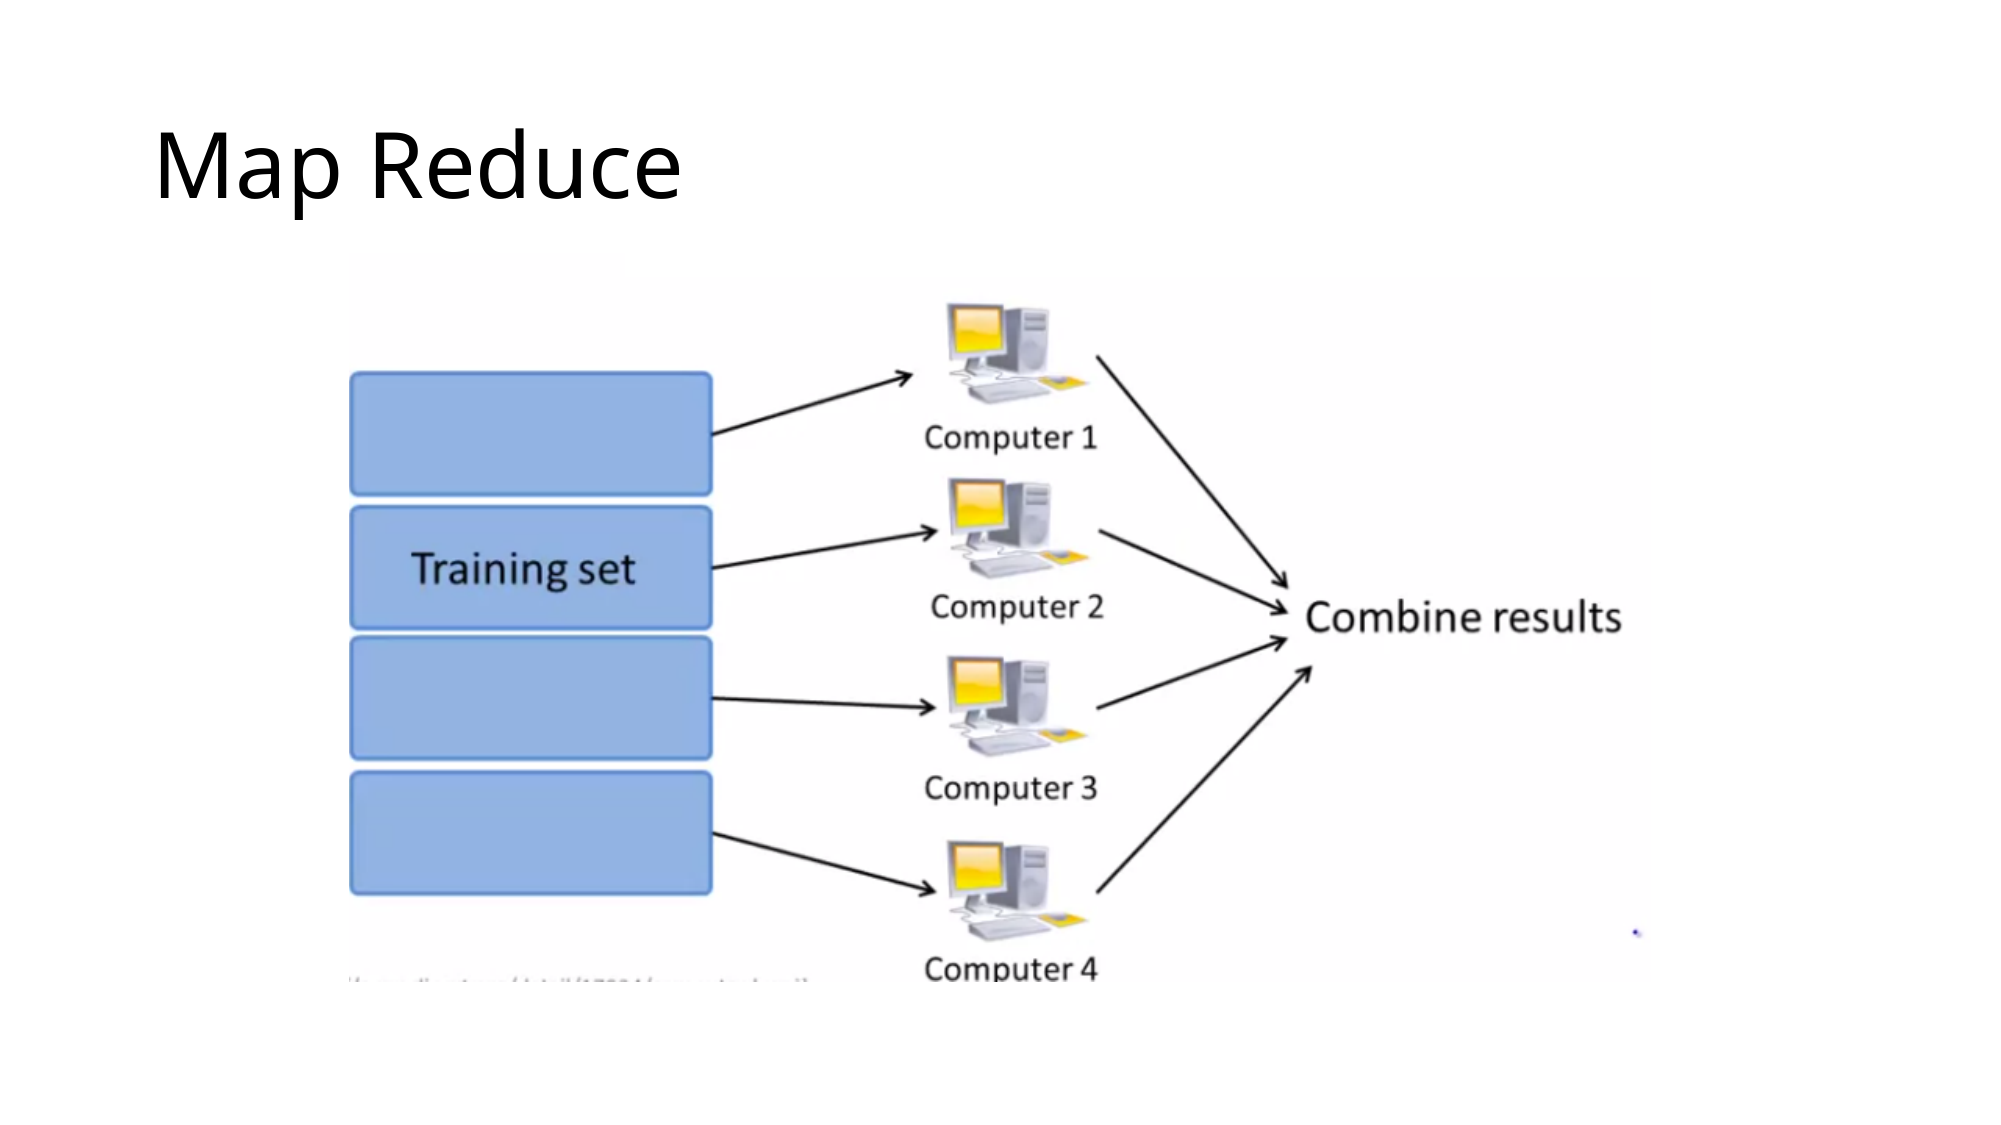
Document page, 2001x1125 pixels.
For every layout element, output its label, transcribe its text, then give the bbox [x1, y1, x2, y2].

title Map Reduce [137, 59, 1863, 278]
picture [349, 253, 1651, 983]
